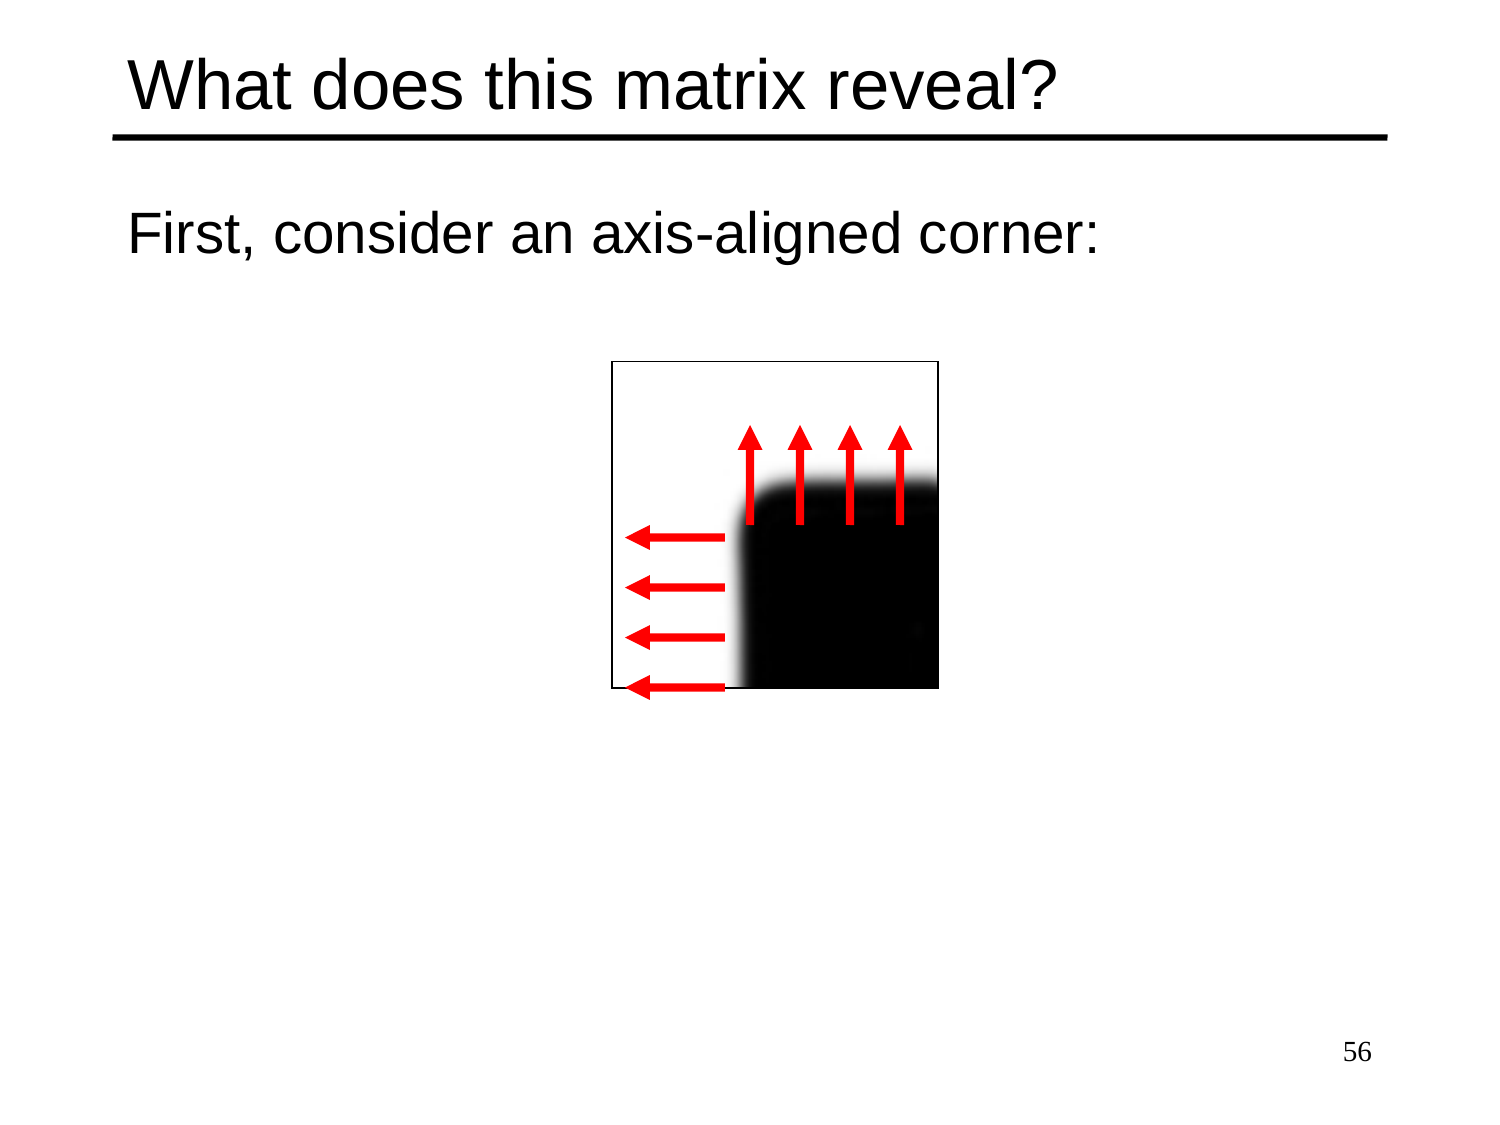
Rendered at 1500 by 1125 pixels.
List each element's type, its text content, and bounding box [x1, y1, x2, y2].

slide_number 56 [1074, 1024, 1388, 1101]
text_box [624, 424, 901, 688]
title What does this matrix reveal? [112, 12, 1388, 151]
picture [612, 362, 938, 688]
text_box First, consider an axis-aligned corner: [112, 187, 1238, 273]
